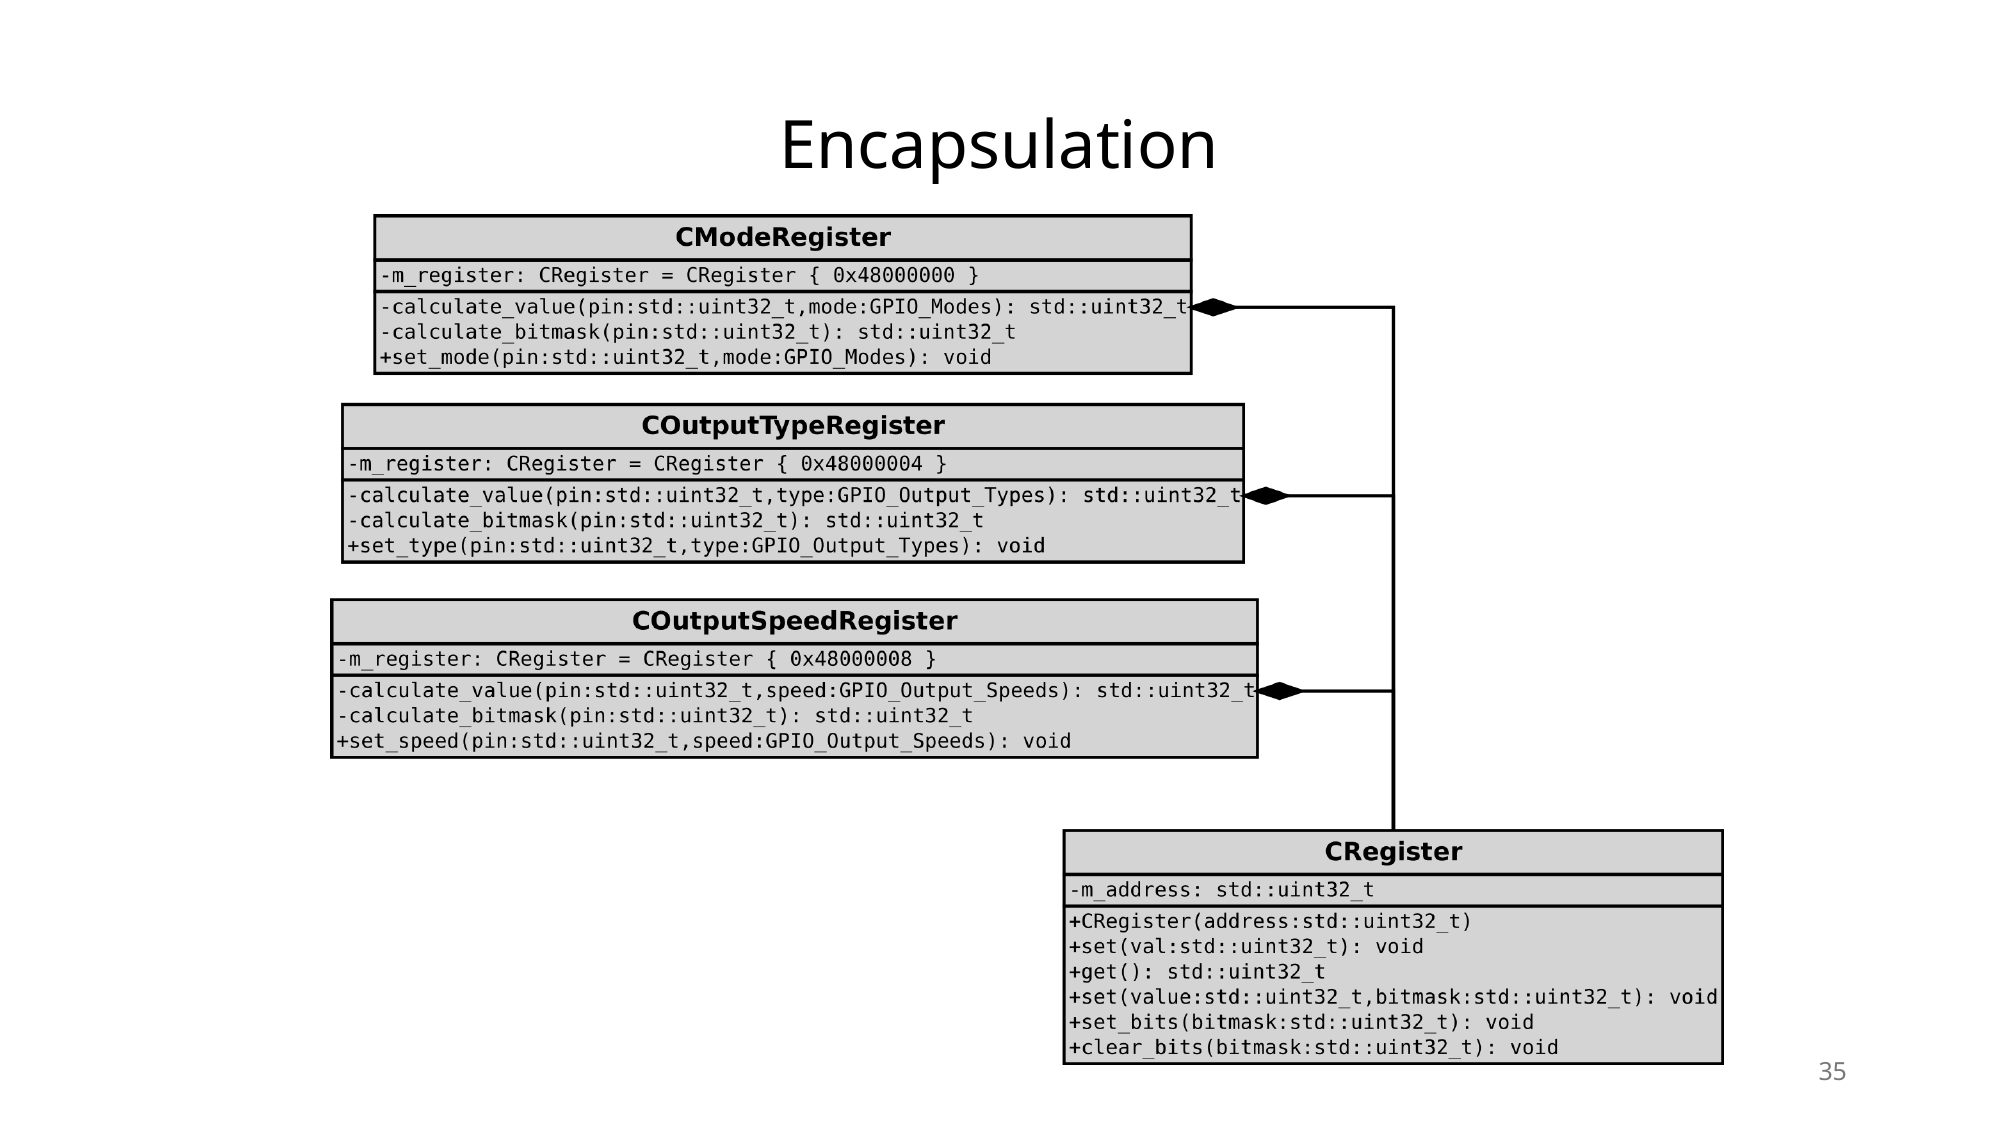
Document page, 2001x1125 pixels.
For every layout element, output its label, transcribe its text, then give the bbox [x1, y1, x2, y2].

picture [329, 214, 1724, 1066]
slide_number 35 [1412, 1042, 1862, 1102]
text_box Encapsulation [317, 103, 1683, 270]
